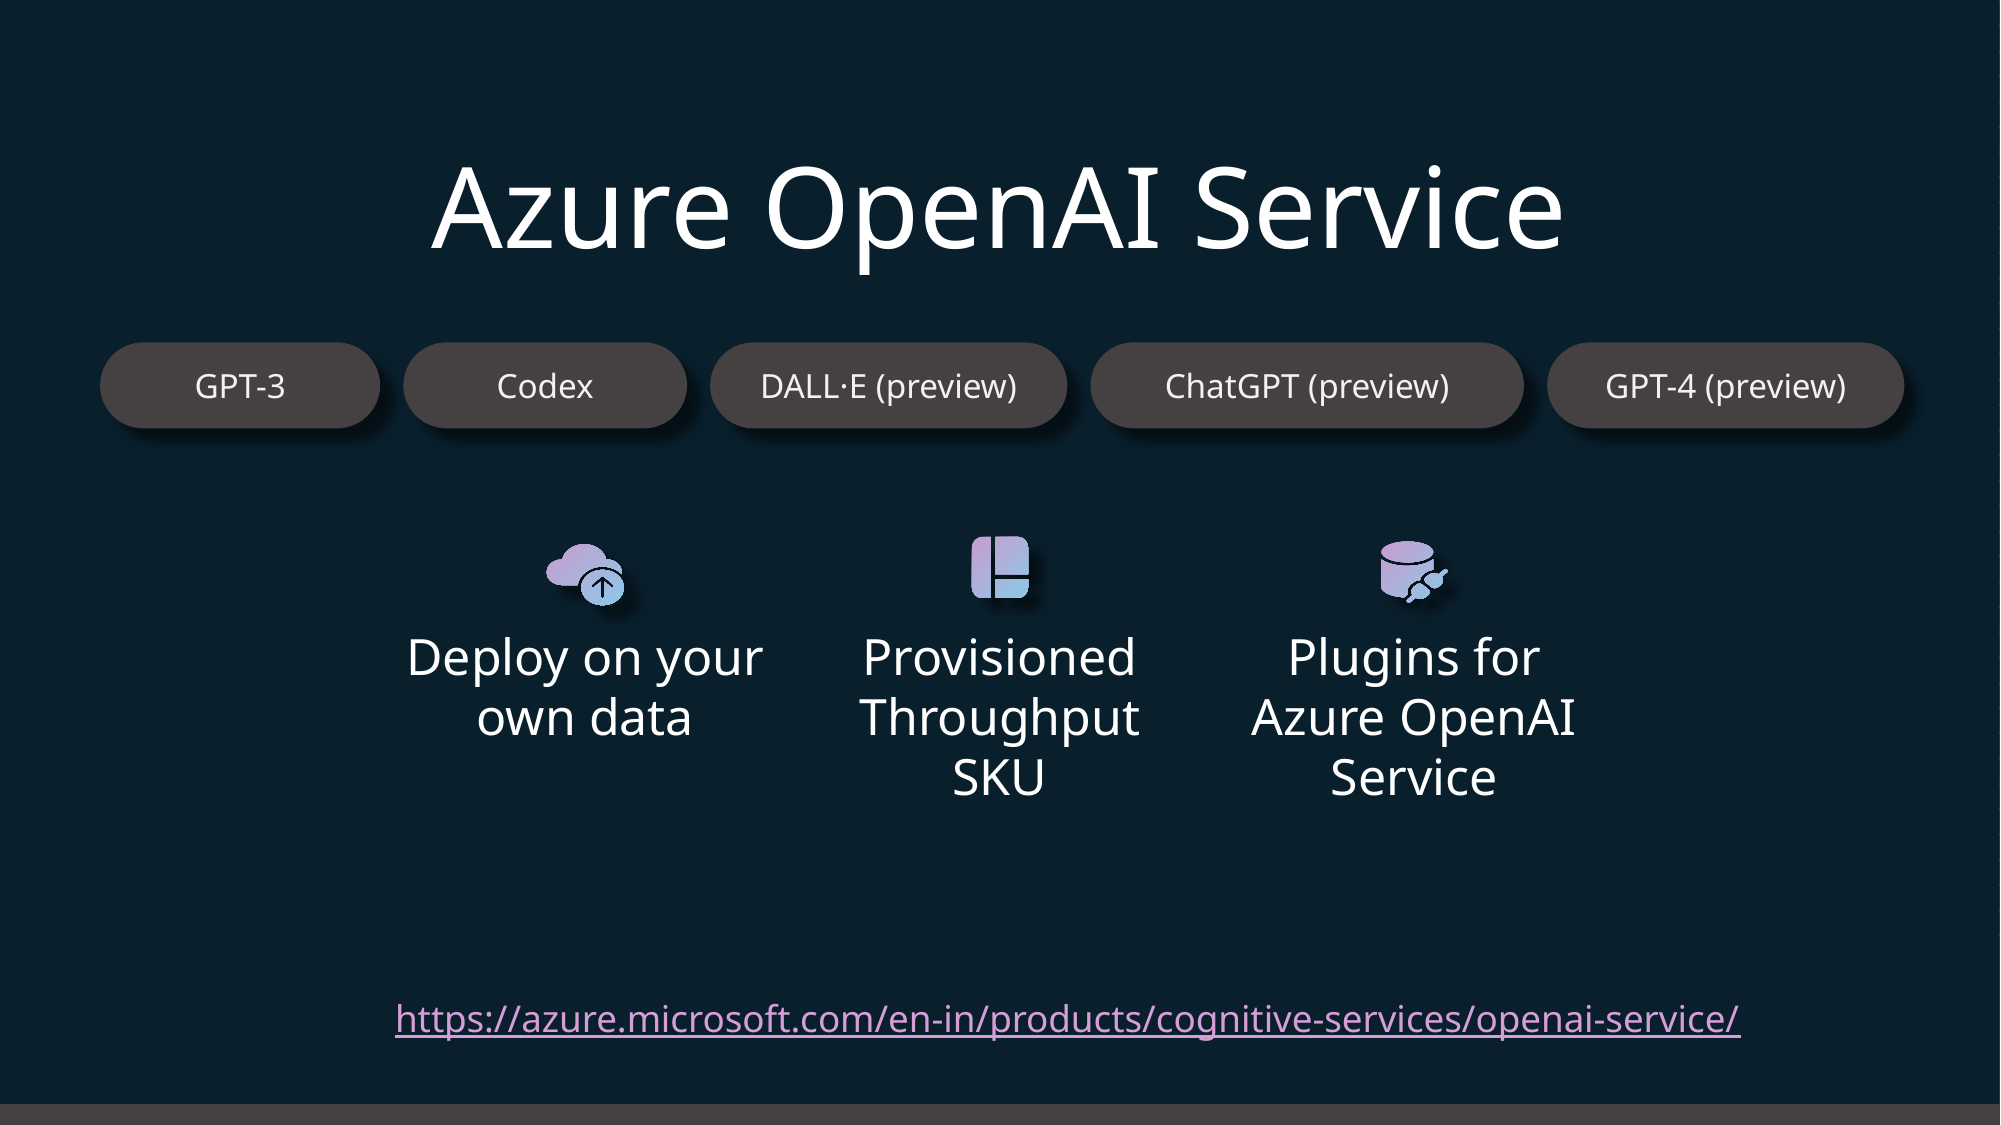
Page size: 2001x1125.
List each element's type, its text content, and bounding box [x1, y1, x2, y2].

text_box https://azure.microsoft.com/en-in/products/cognitive-services/openai-service/ [380, 987, 1953, 1053]
text_box [971, 536, 991, 598]
text_box Codex [402, 341, 688, 430]
text_box [995, 536, 1029, 575]
text_box [0, 0, 2000, 1104]
title Azure OpenAI Service [385, 60, 1615, 324]
text_box GPT-4 (preview) [1546, 341, 1906, 430]
text_box [581, 569, 624, 606]
text_box [546, 544, 622, 586]
text_box Plugins for Azure OpenAI Service [1234, 520, 1595, 805]
text_box GPT-3 [99, 341, 381, 430]
text_box [995, 579, 1029, 598]
text_box [1381, 541, 1434, 563]
text_box DALL·E (preview) [709, 341, 1069, 430]
text_box ChatGPT (preview) [1089, 341, 1525, 430]
text_box Deploy on your own data [405, 520, 766, 745]
text_box [1406, 583, 1430, 603]
text_box Provisioned Throughput SKU [819, 520, 1180, 805]
text_box [1424, 569, 1448, 589]
text_box [1381, 559, 1434, 598]
